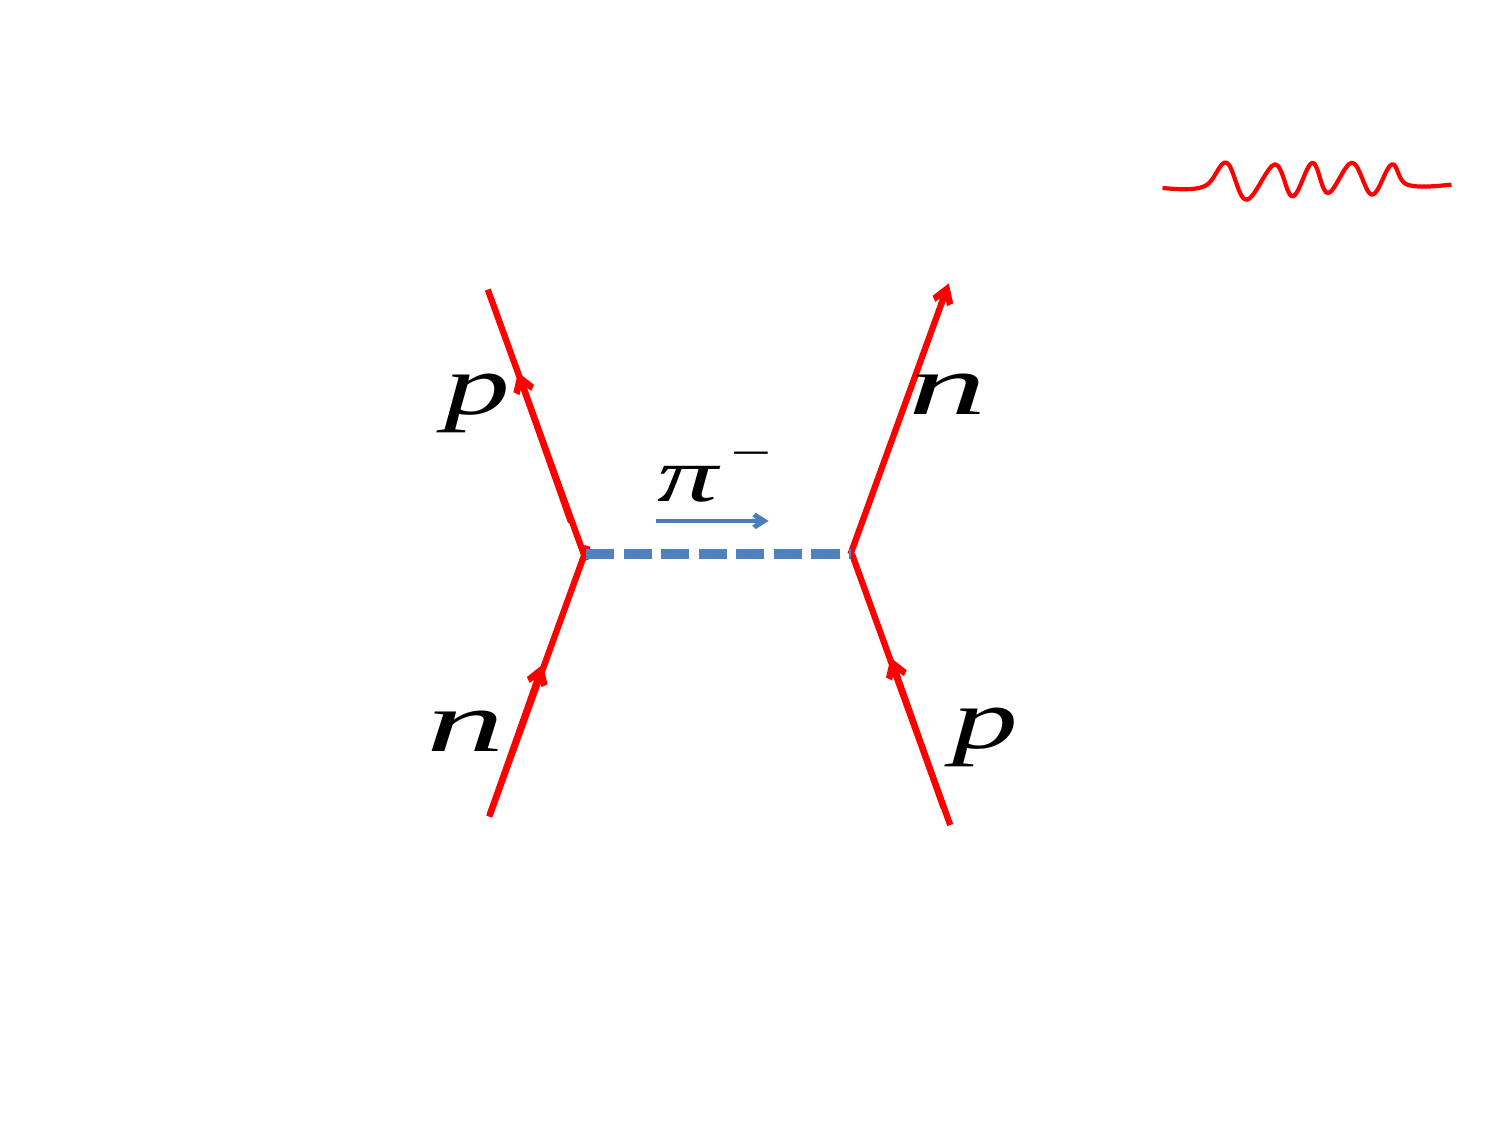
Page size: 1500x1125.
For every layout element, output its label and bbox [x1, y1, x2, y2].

text_box [487, 283, 951, 826]
text_box [1162, 160, 1452, 202]
